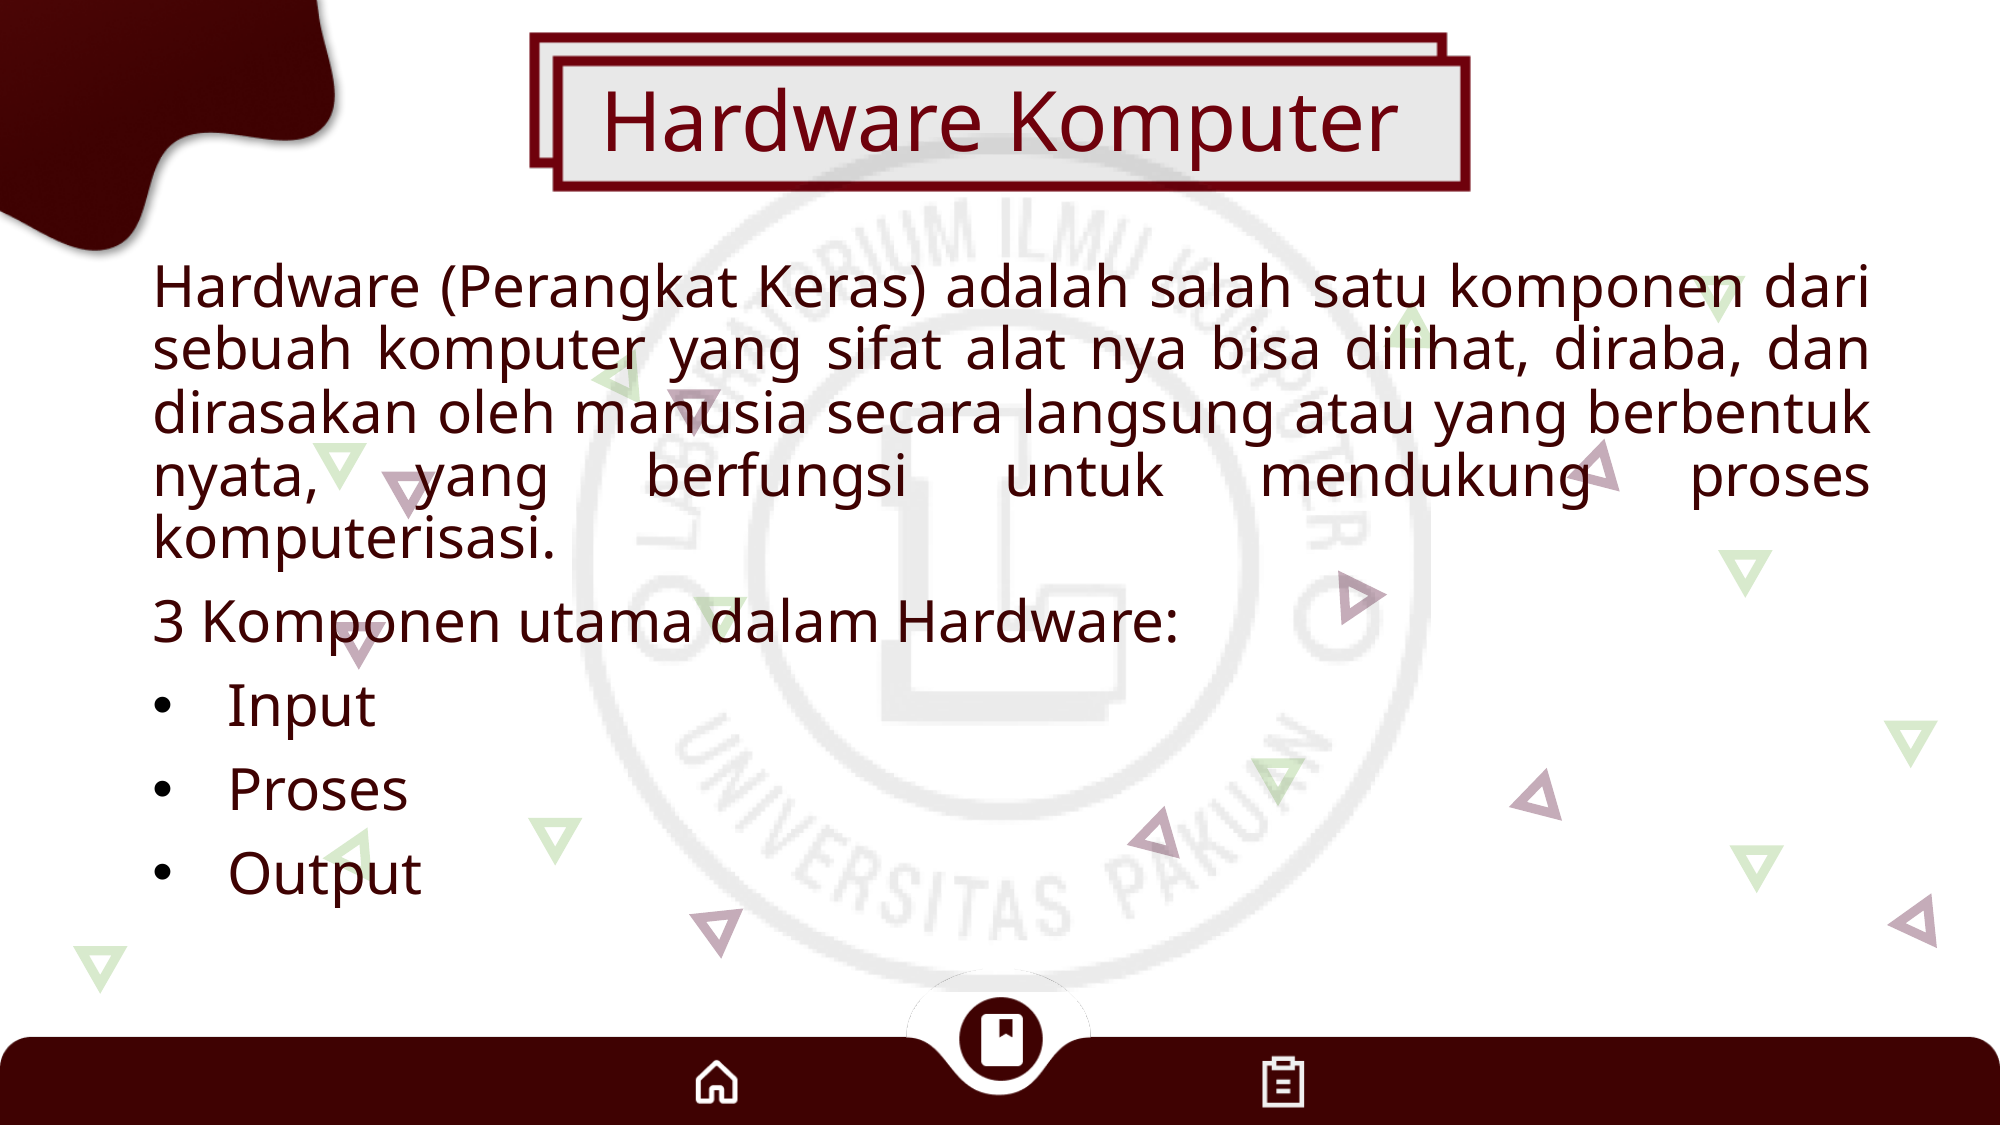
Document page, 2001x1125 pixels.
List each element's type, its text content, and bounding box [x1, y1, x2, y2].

picture [0, 0, 1471, 402]
list Hardware (Perangkat Keras) adalah salah satu komponen dari sebuah komputer yang sifat alat nya bisa dilihat, diraba, dan dirasakan oleh manusia secara langsung atau yang berbentuk nyata, yang berfungsi untuk mendukung proses komputerisasi. 3 Komponen utama dalam Hardware: Input Proses Output [137, 249, 1887, 992]
title Hardware Komputer [435, 47, 1565, 177]
picture [0, 968, 2000, 1125]
